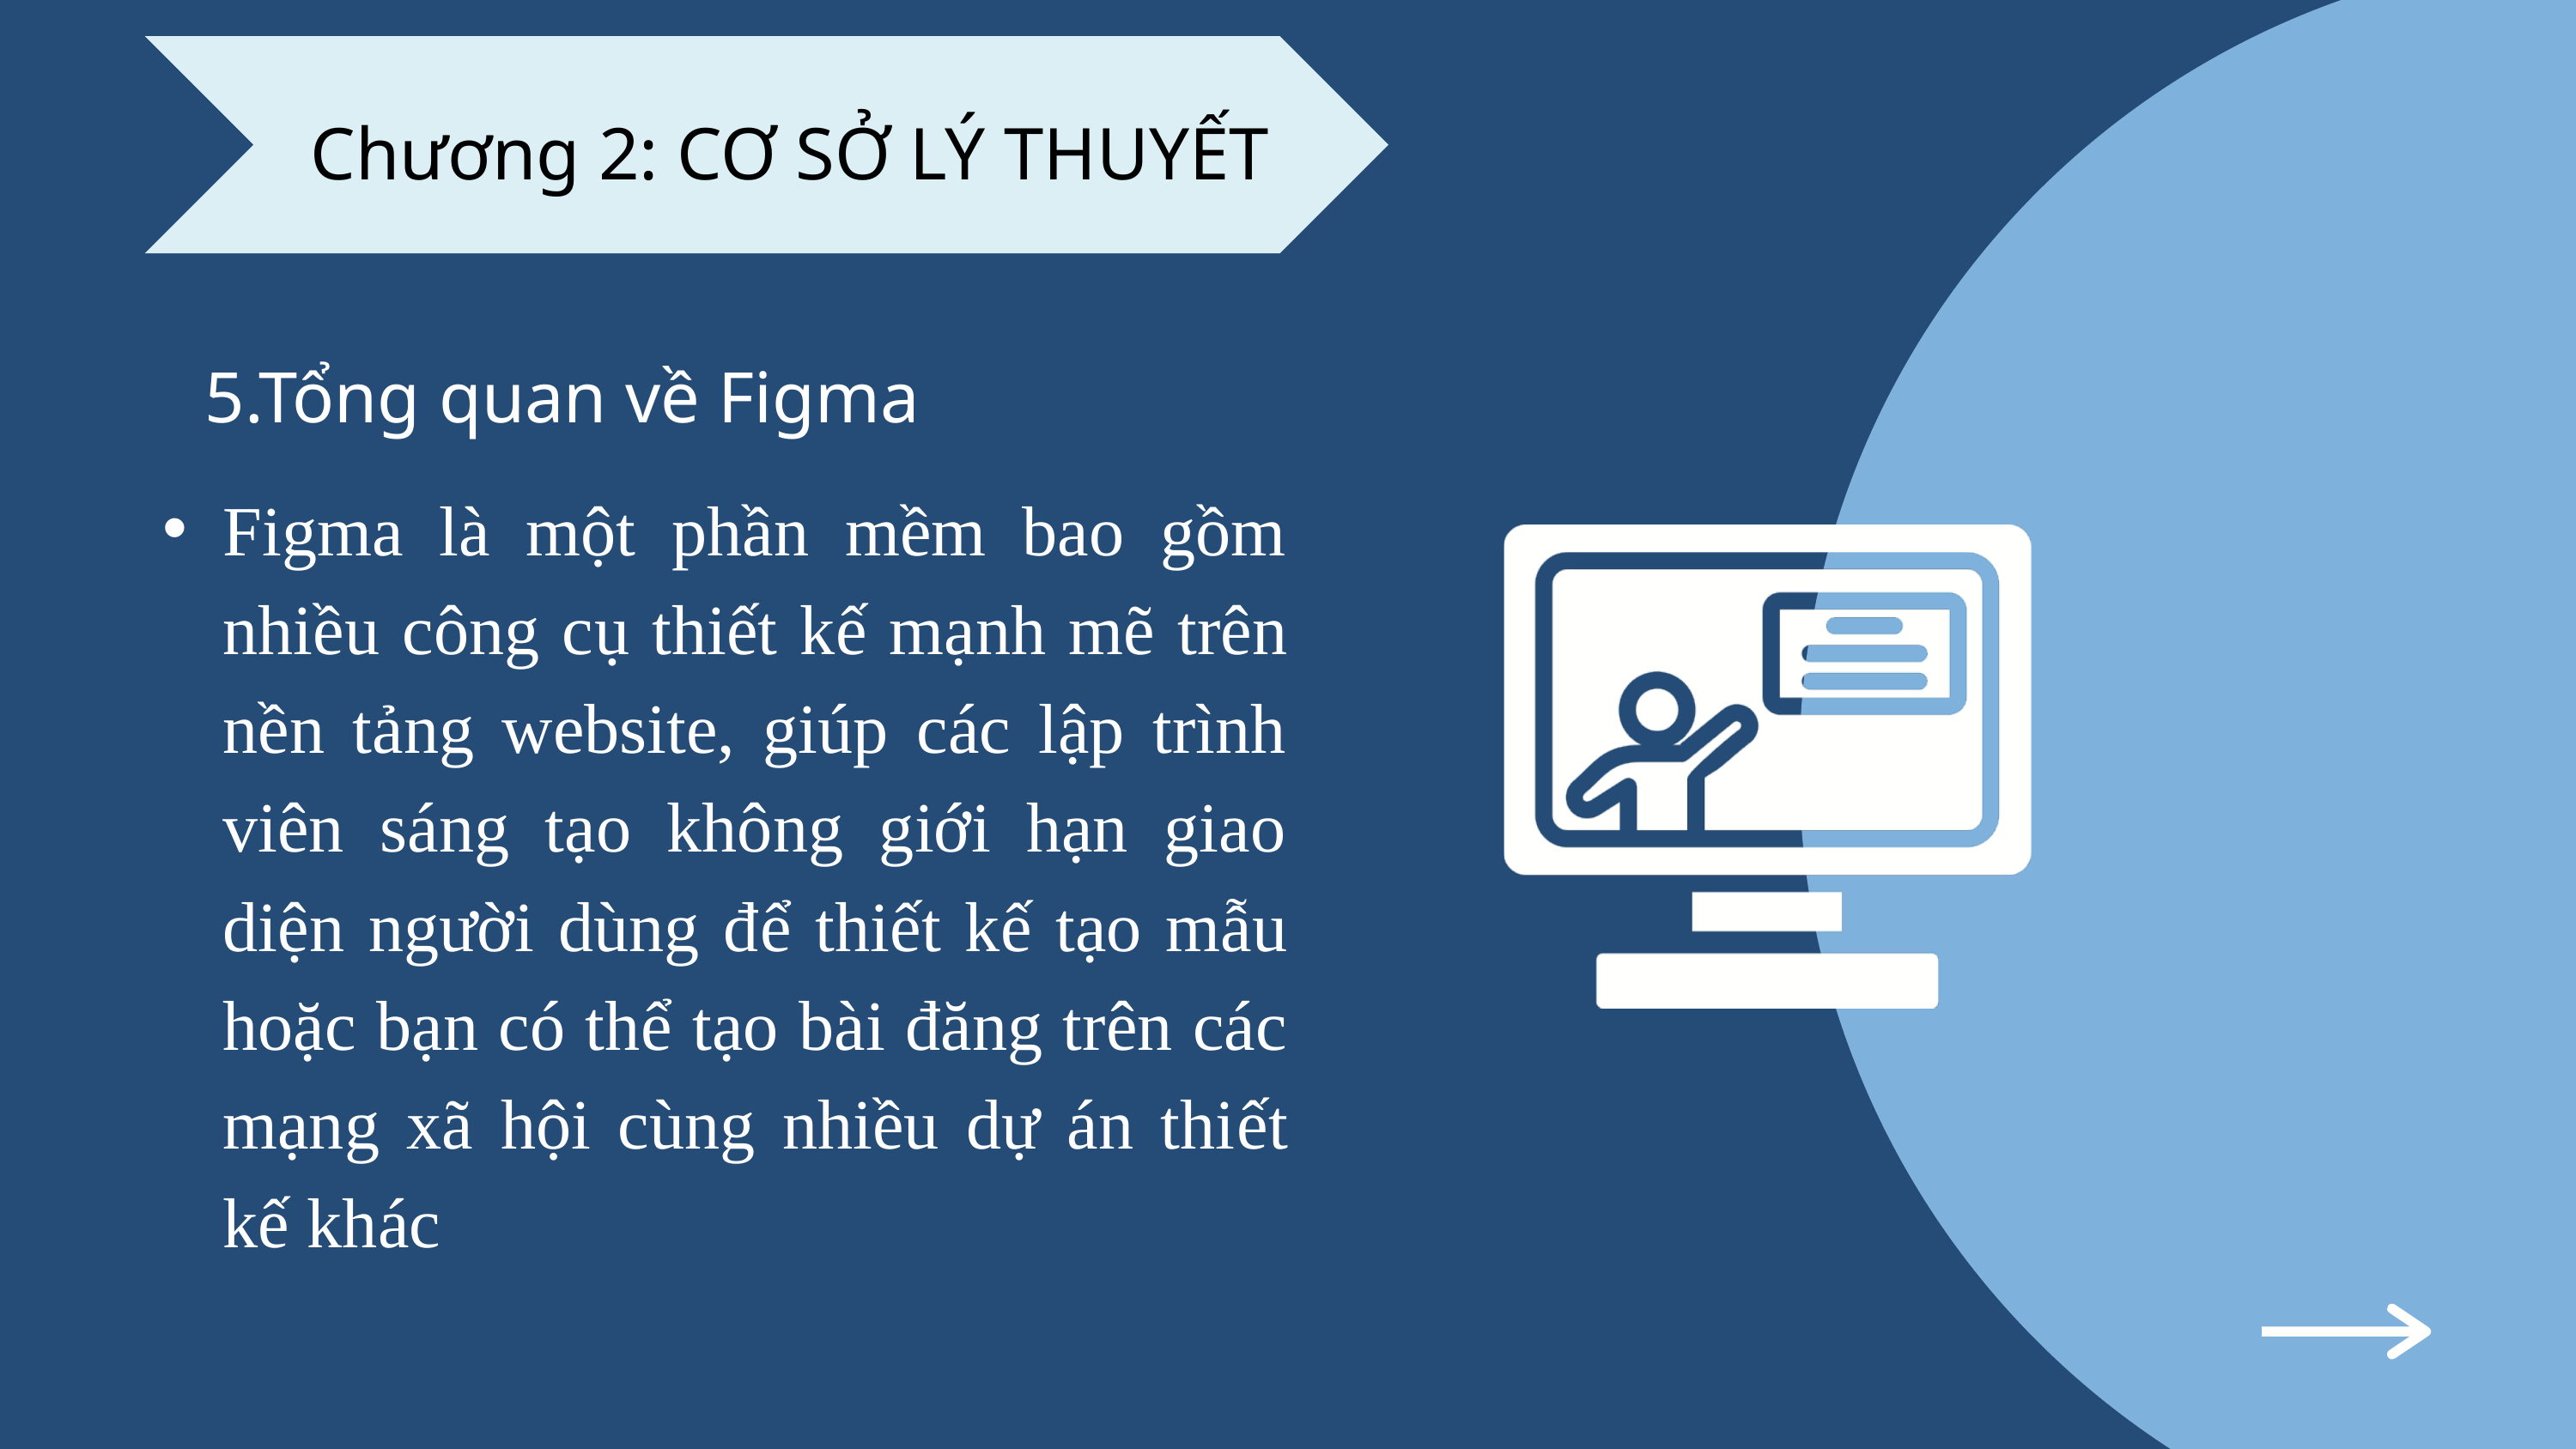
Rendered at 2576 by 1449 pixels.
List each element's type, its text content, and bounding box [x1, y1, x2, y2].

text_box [1799, 0, 2576, 1449]
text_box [2261, 1303, 2432, 1360]
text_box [144, 0, 1389, 294]
text_box 5.Tổng quan về Figma [144, 338, 981, 437]
text_box [1504, 524, 1794, 1009]
text_box Figma là một phần mềm bao gồm nhiều công cụ thiết kế mạnh mẽ trên nền tảng website, giúp các lập trình viên sáng tạo không giới hạn giao diện người dùng để thiết kế tạo mẫu hoặc bạn có thể tạo bài đăng trên các mạng xã hội cùng nhiều dự án thiết kế khác [102, 470, 1288, 1361]
